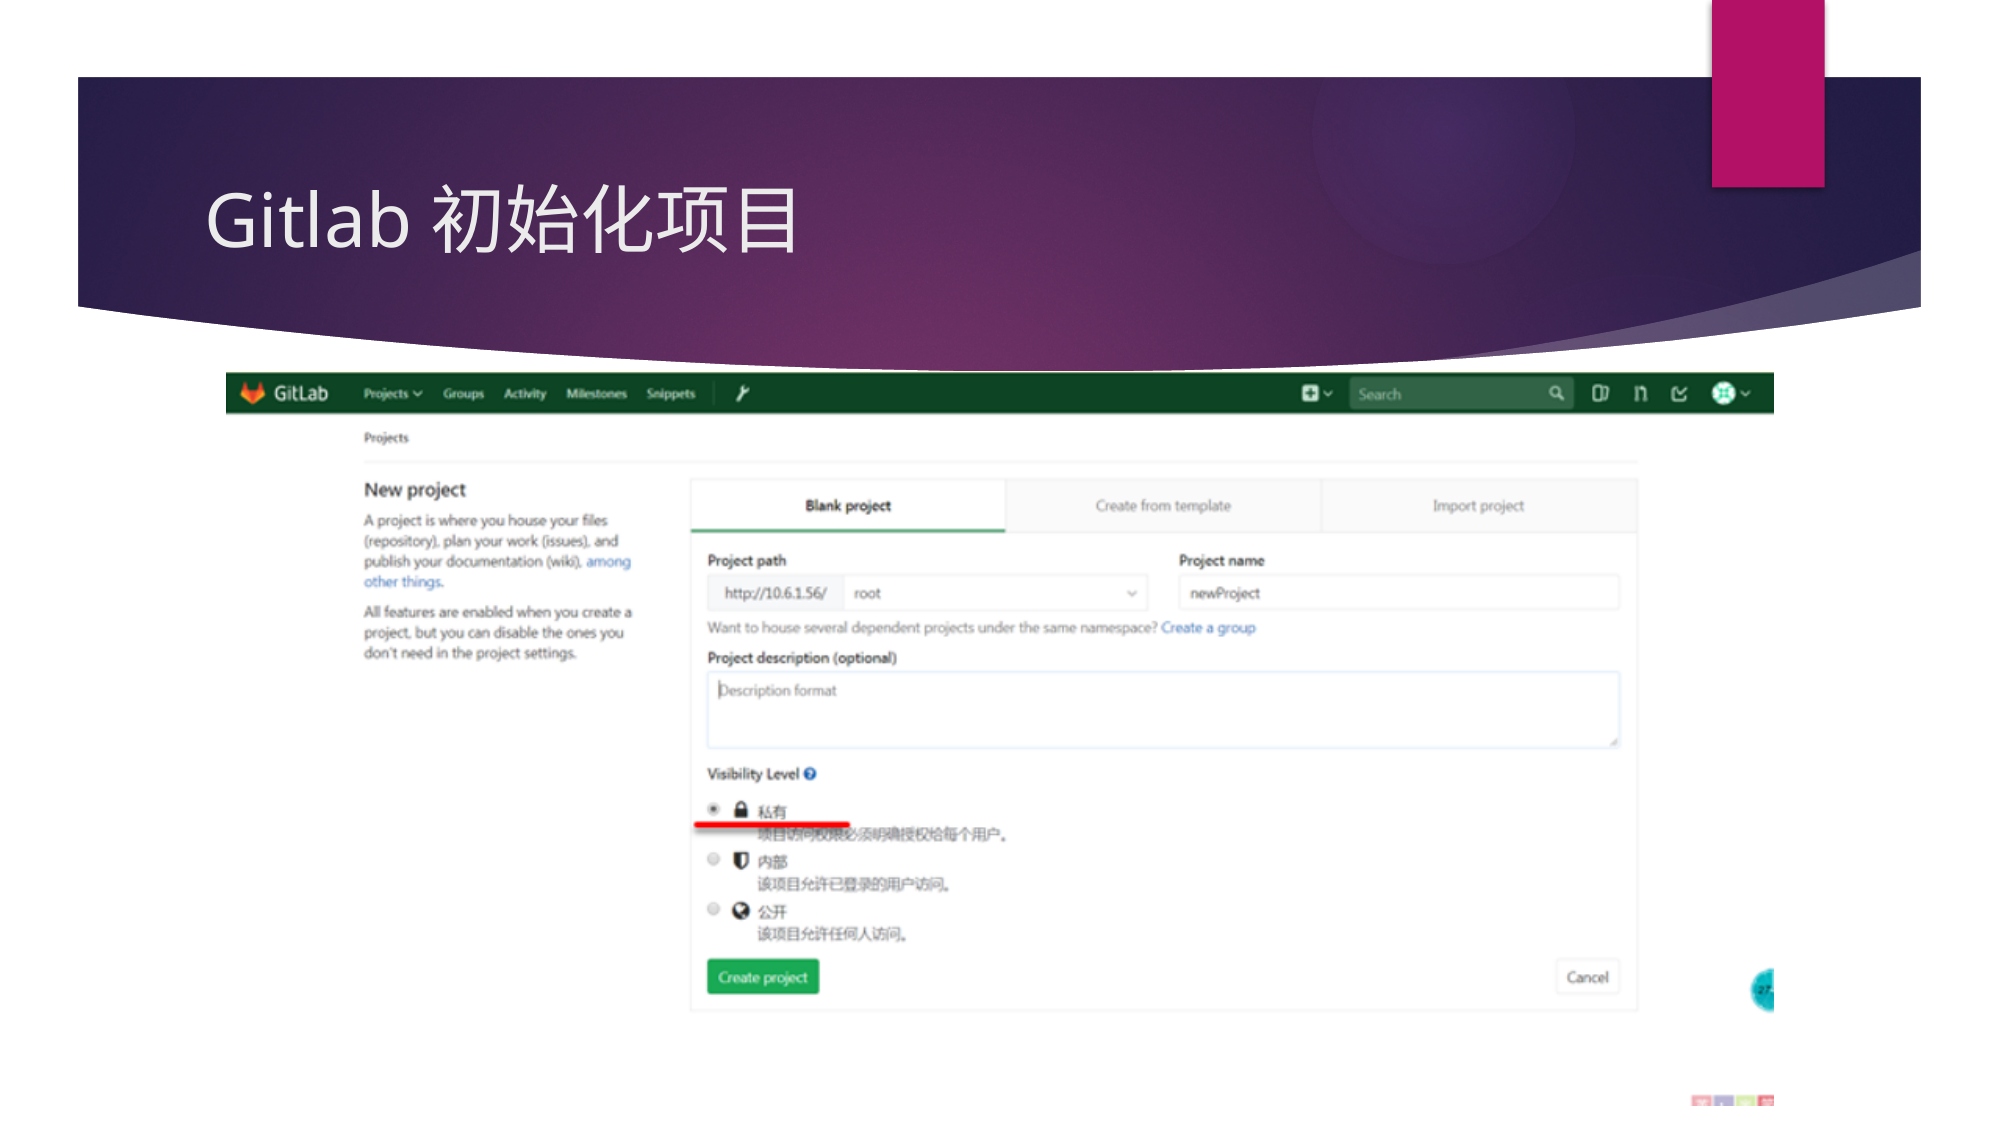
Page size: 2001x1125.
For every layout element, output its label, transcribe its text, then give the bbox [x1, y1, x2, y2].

title Gitlab初始化项目 [189, 159, 1627, 276]
picture [226, 371, 1774, 1107]
